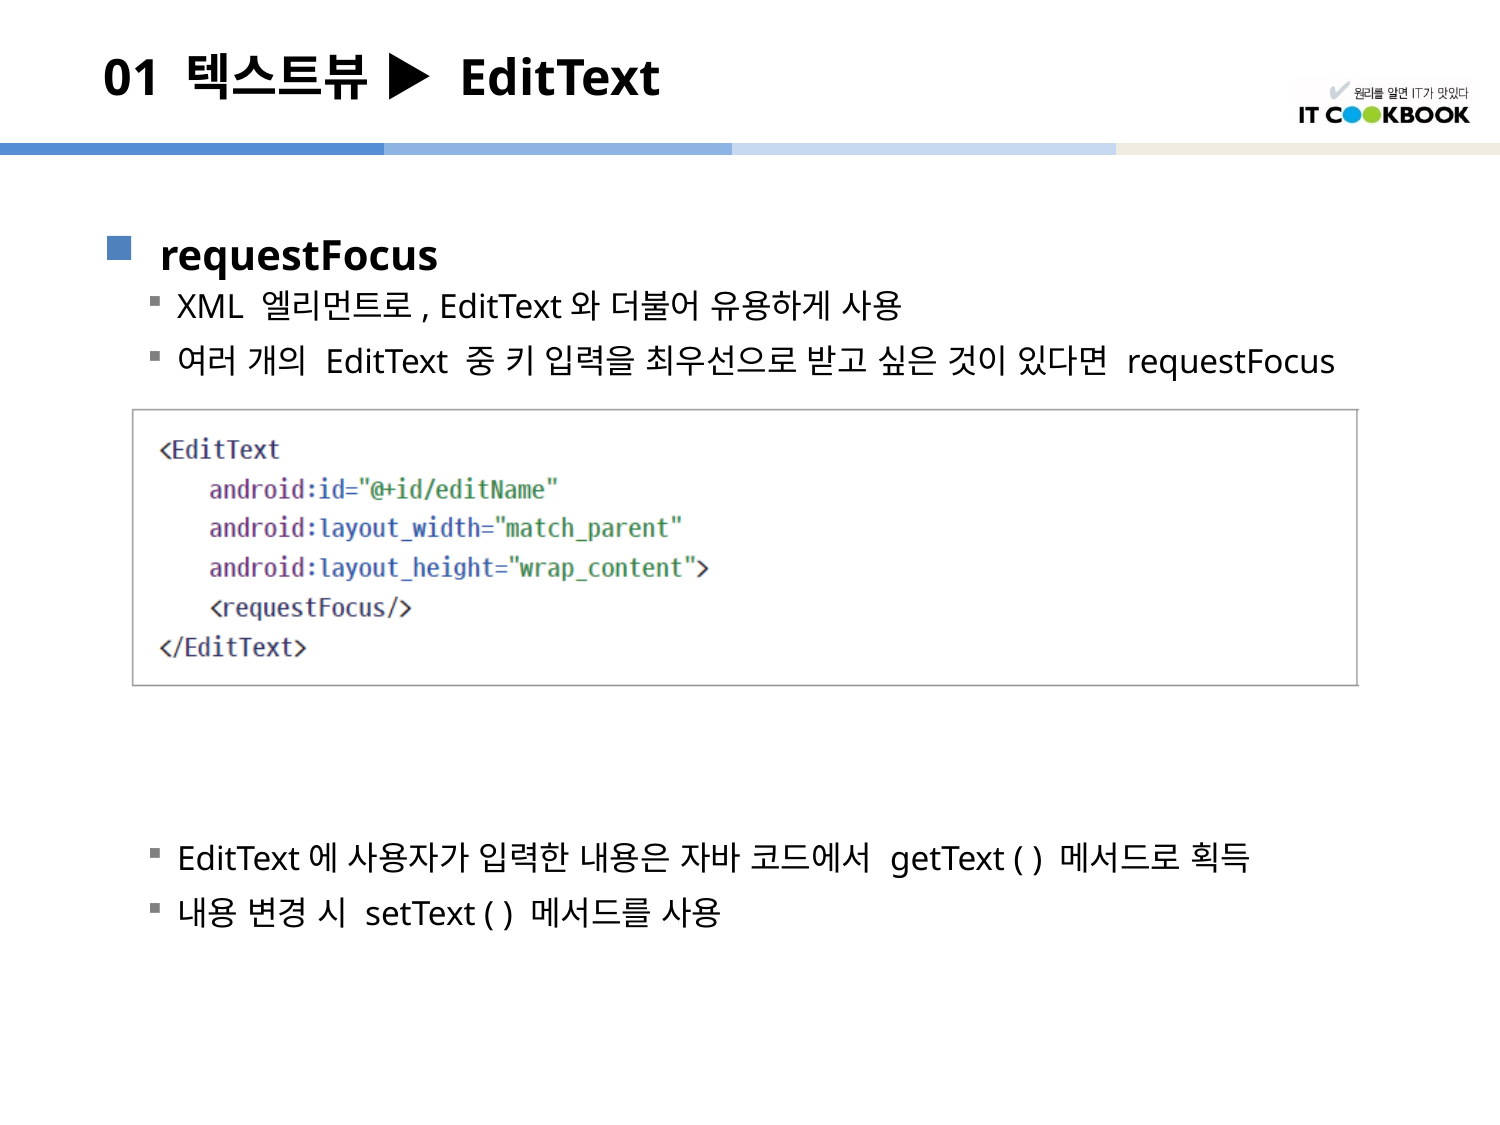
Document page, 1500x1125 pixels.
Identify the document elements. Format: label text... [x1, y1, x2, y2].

list requestFocus XML 엘리먼트로, EditText와 더불어 유용하게 사용 여러 개의 EditText 중 키 입력을 최우선으로 받고 싶은 것이 있다면 requestFocus 엘리먼트를 자식으로 포함 EditText에 사용자가 입력한 내용은 자바 코드에서 getText ( ) 메서드로 획득 내용 변경 시 setText ( ) 메서드를 사용 [88, 196, 1436, 1083]
picture [1295, 78, 1473, 125]
title 01 텍스트뷰 ▶ EditText [88, 30, 1330, 121]
picture [118, 385, 1382, 713]
